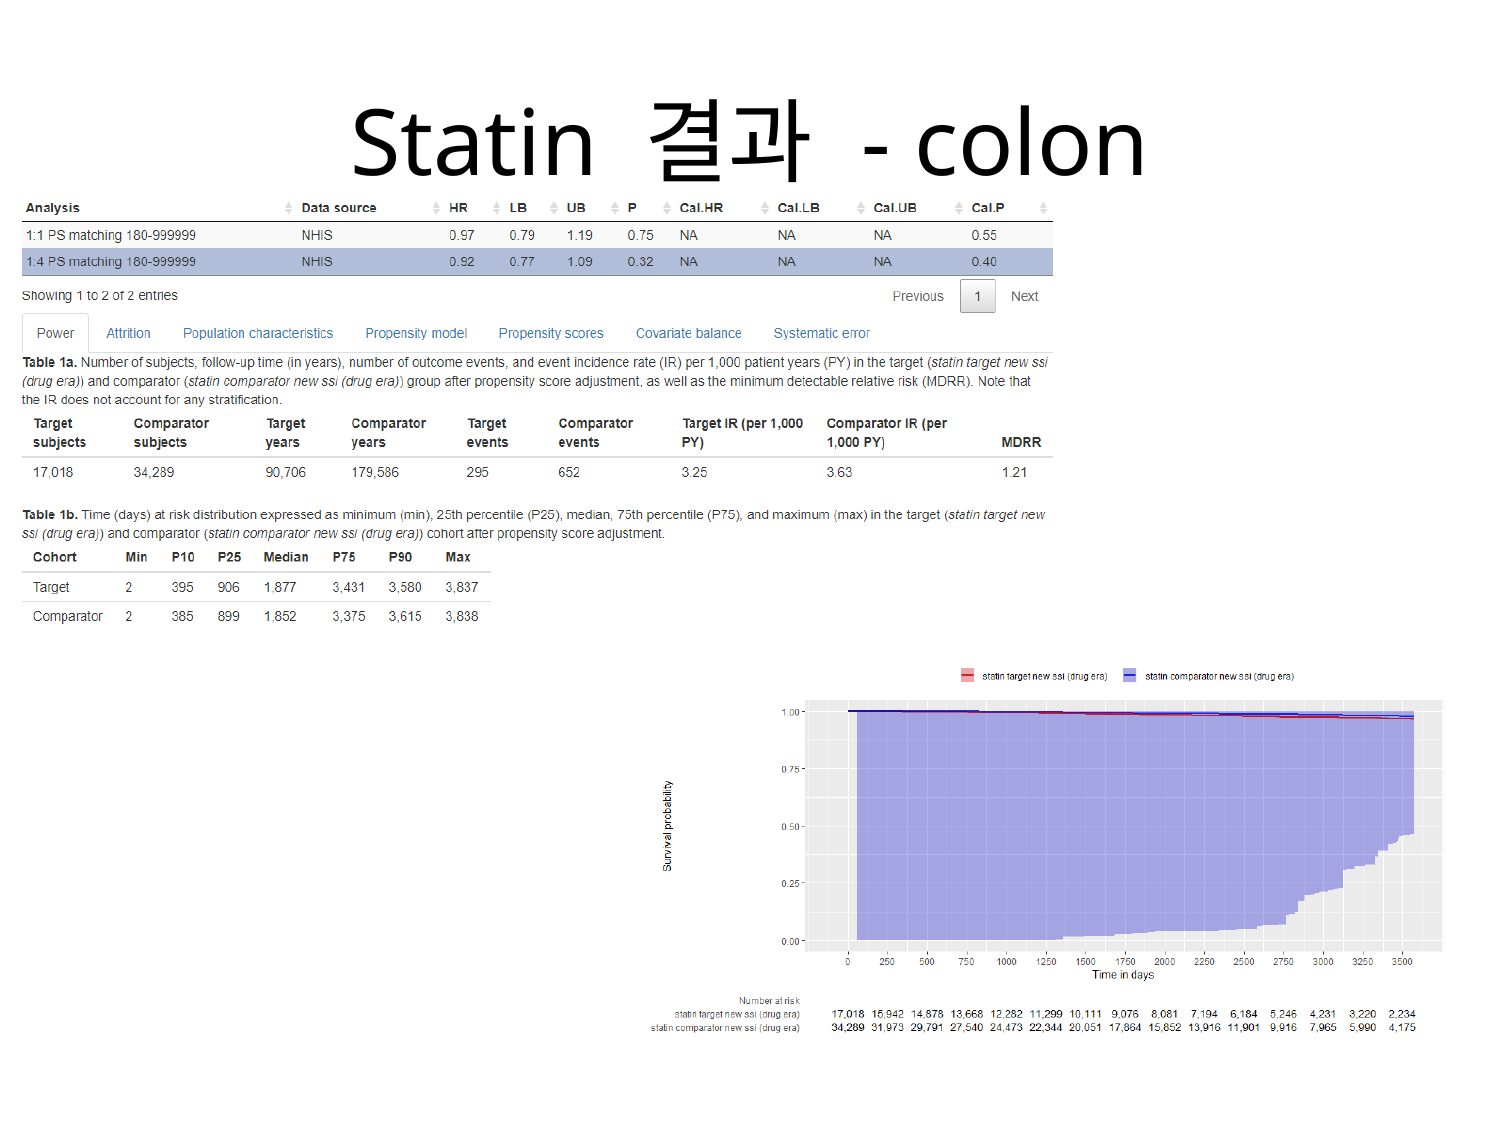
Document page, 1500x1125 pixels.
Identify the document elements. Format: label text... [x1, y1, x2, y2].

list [631, 656, 1449, 1068]
title Statin 결과 - colon [75, 45, 1425, 233]
picture [17, 196, 1060, 658]
